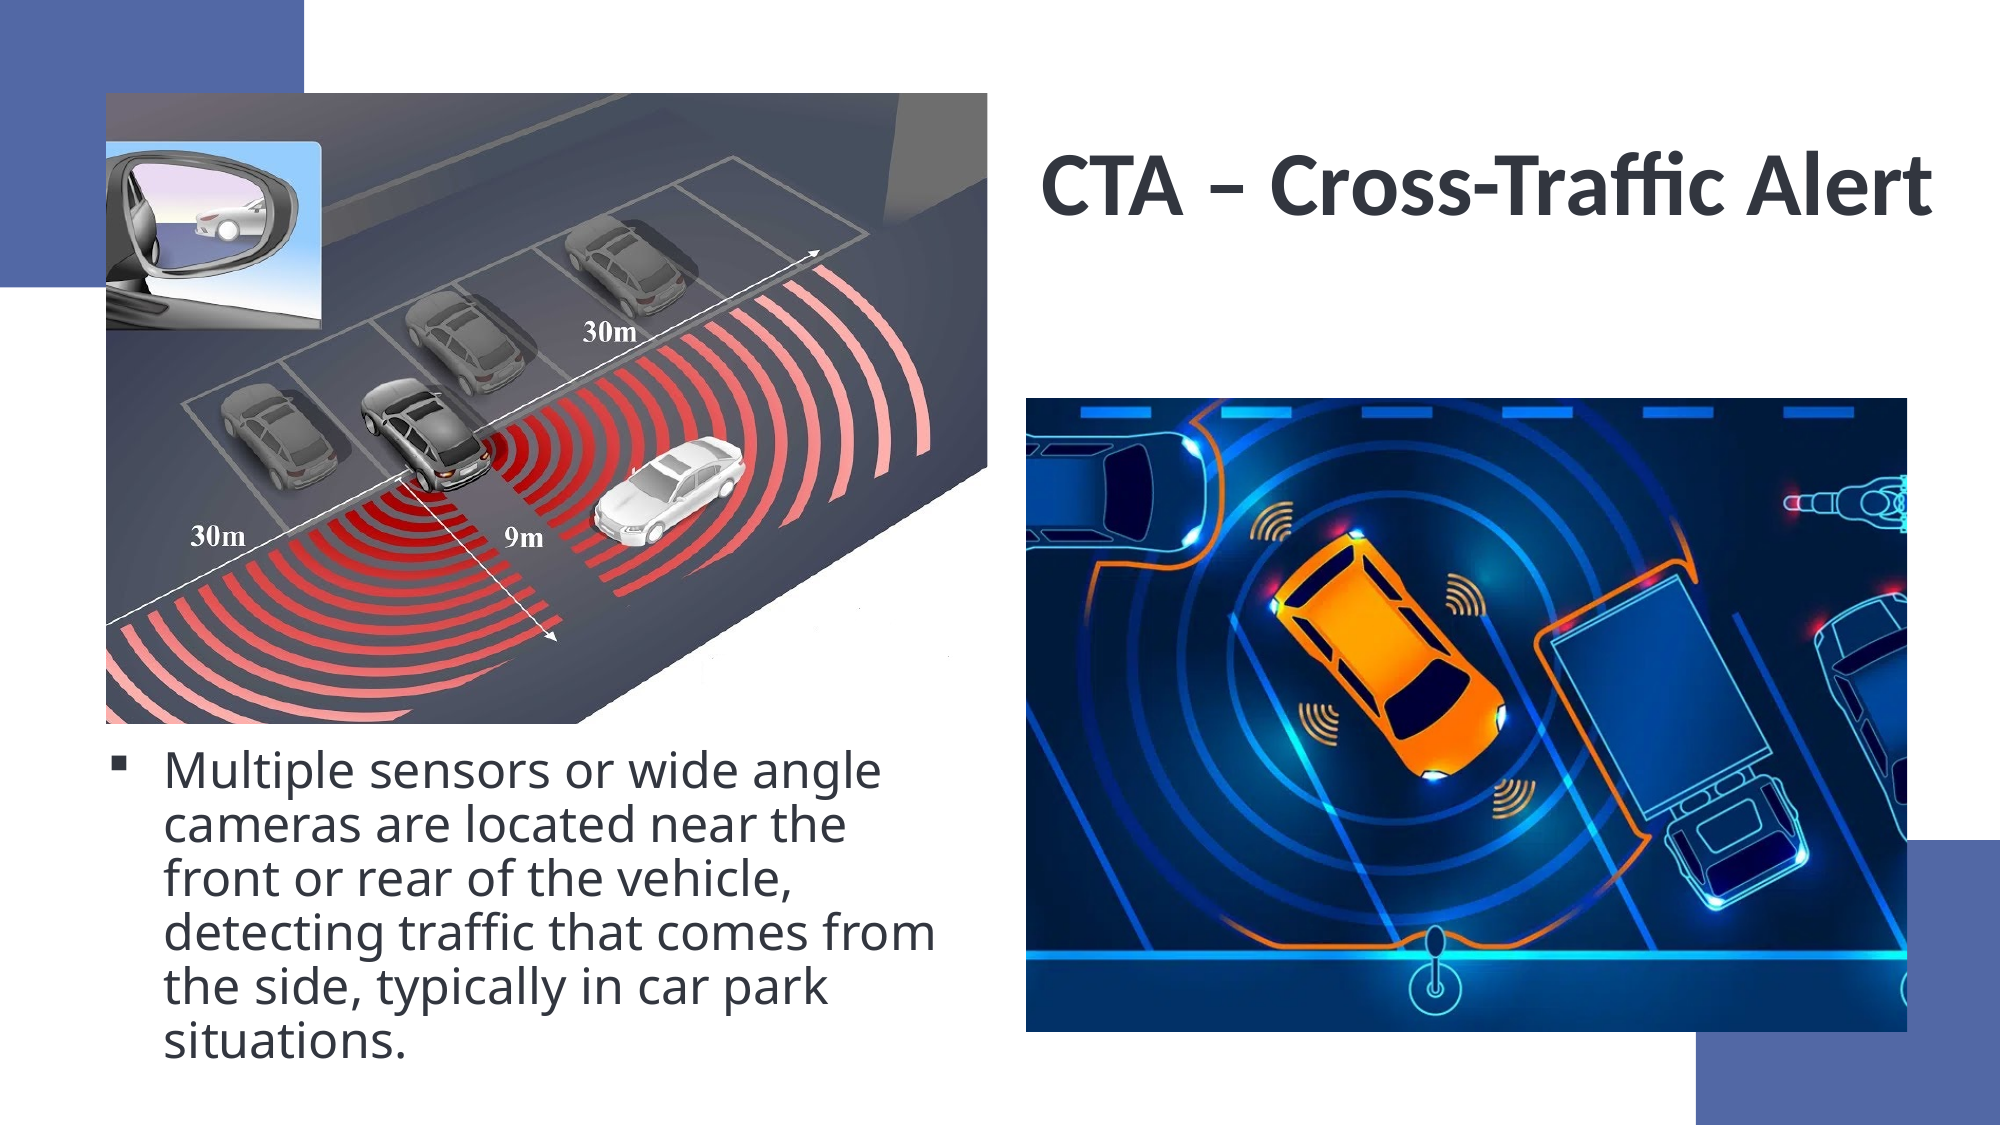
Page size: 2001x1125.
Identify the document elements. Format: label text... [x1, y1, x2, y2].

list Multiple sensors or wide angle cameras are located near the front or rear of the vehicle, detecting traffic that comes from the side, typically in car park situations. [92, 753, 974, 1111]
picture [1025, 398, 1908, 1032]
picture [106, 93, 988, 724]
list CTA – Cross-Traffic Alert [1026, 93, 1985, 368]
